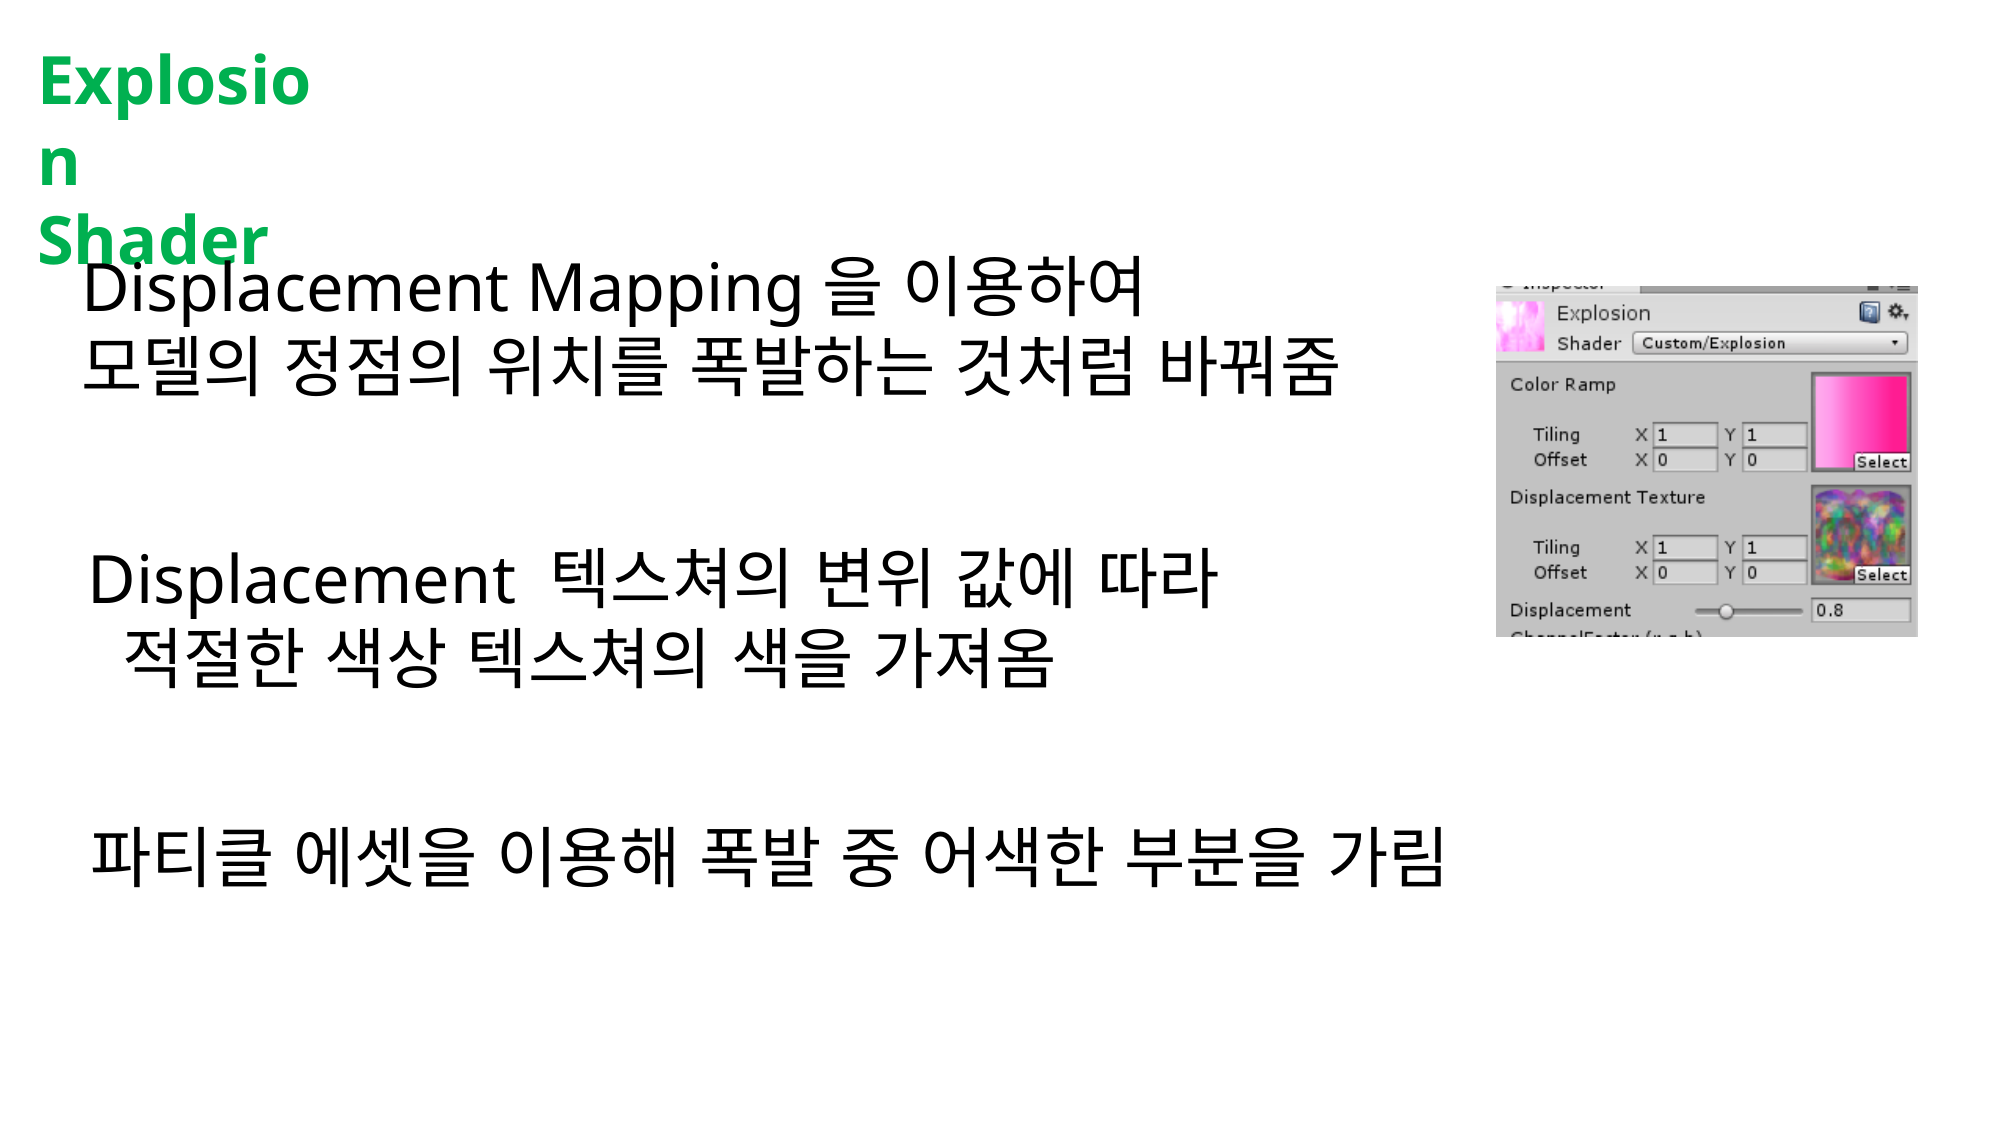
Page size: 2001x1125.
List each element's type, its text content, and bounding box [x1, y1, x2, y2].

text_box Displacement 텍스쳐의 변위 값에 따라 적절한 색상 텍스쳐의 색을 가져옴 [72, 529, 1624, 705]
text_box Explosion Shader [22, 31, 363, 286]
text_box Displacement Mapping을 이용하여 모델의 정점의 위치를 폭발하는 것처럼 바꿔줌 [66, 237, 1617, 413]
text_box 파티클 에셋을 이용해 폭발 중 어색한 부분을 가림 [75, 808, 1716, 903]
picture [1496, 286, 1918, 637]
